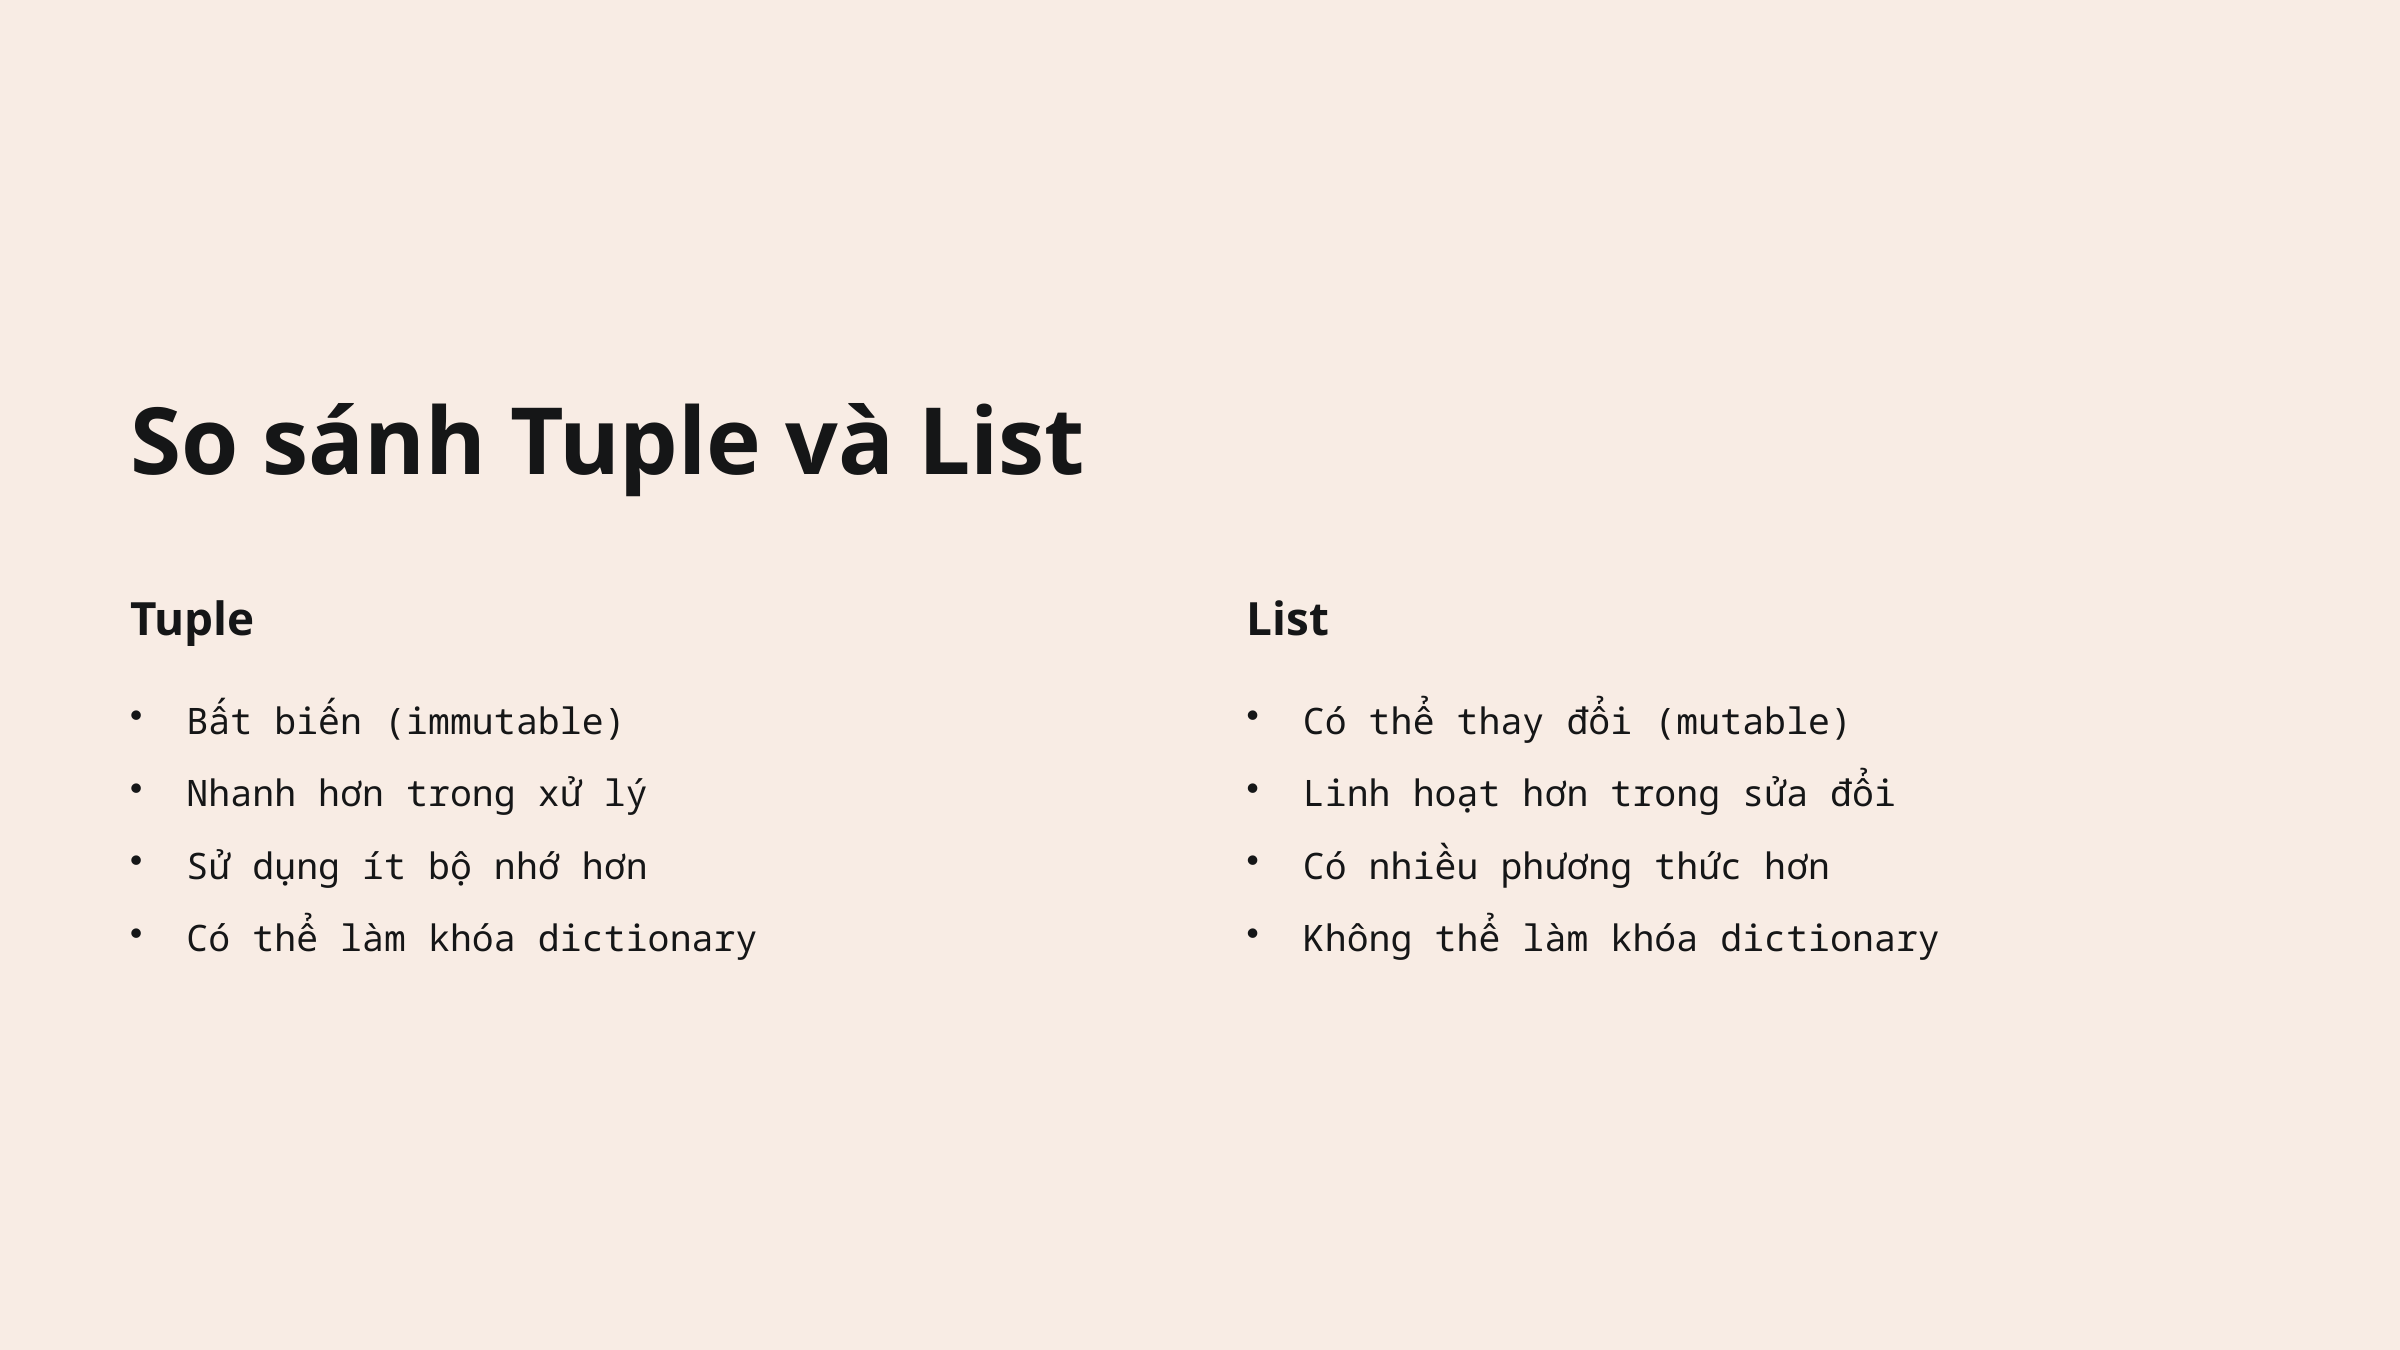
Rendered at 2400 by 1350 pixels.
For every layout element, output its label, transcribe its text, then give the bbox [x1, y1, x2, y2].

text_box Tuple [130, 586, 596, 645]
text_box Sử dụng ít bộ nhớ hơn [130, 827, 1155, 887]
text_box So sánh Tuple và List [130, 377, 1190, 494]
text_box Có thể thay đổi (mutable) [1246, 682, 2271, 742]
text_box Có thể làm khóa dictionary [130, 899, 1155, 960]
text_box List [1246, 586, 1712, 645]
text_box Không thể làm khóa dictionary [1246, 899, 2271, 960]
text_box Nhanh hơn trong xử lý [130, 754, 1155, 815]
text_box Bất biến (immutable) [130, 682, 1155, 742]
text_box Có nhiều phương thức hơn [1246, 827, 2271, 887]
text_box Linh hoạt hơn trong sửa đổi [1246, 754, 2271, 815]
